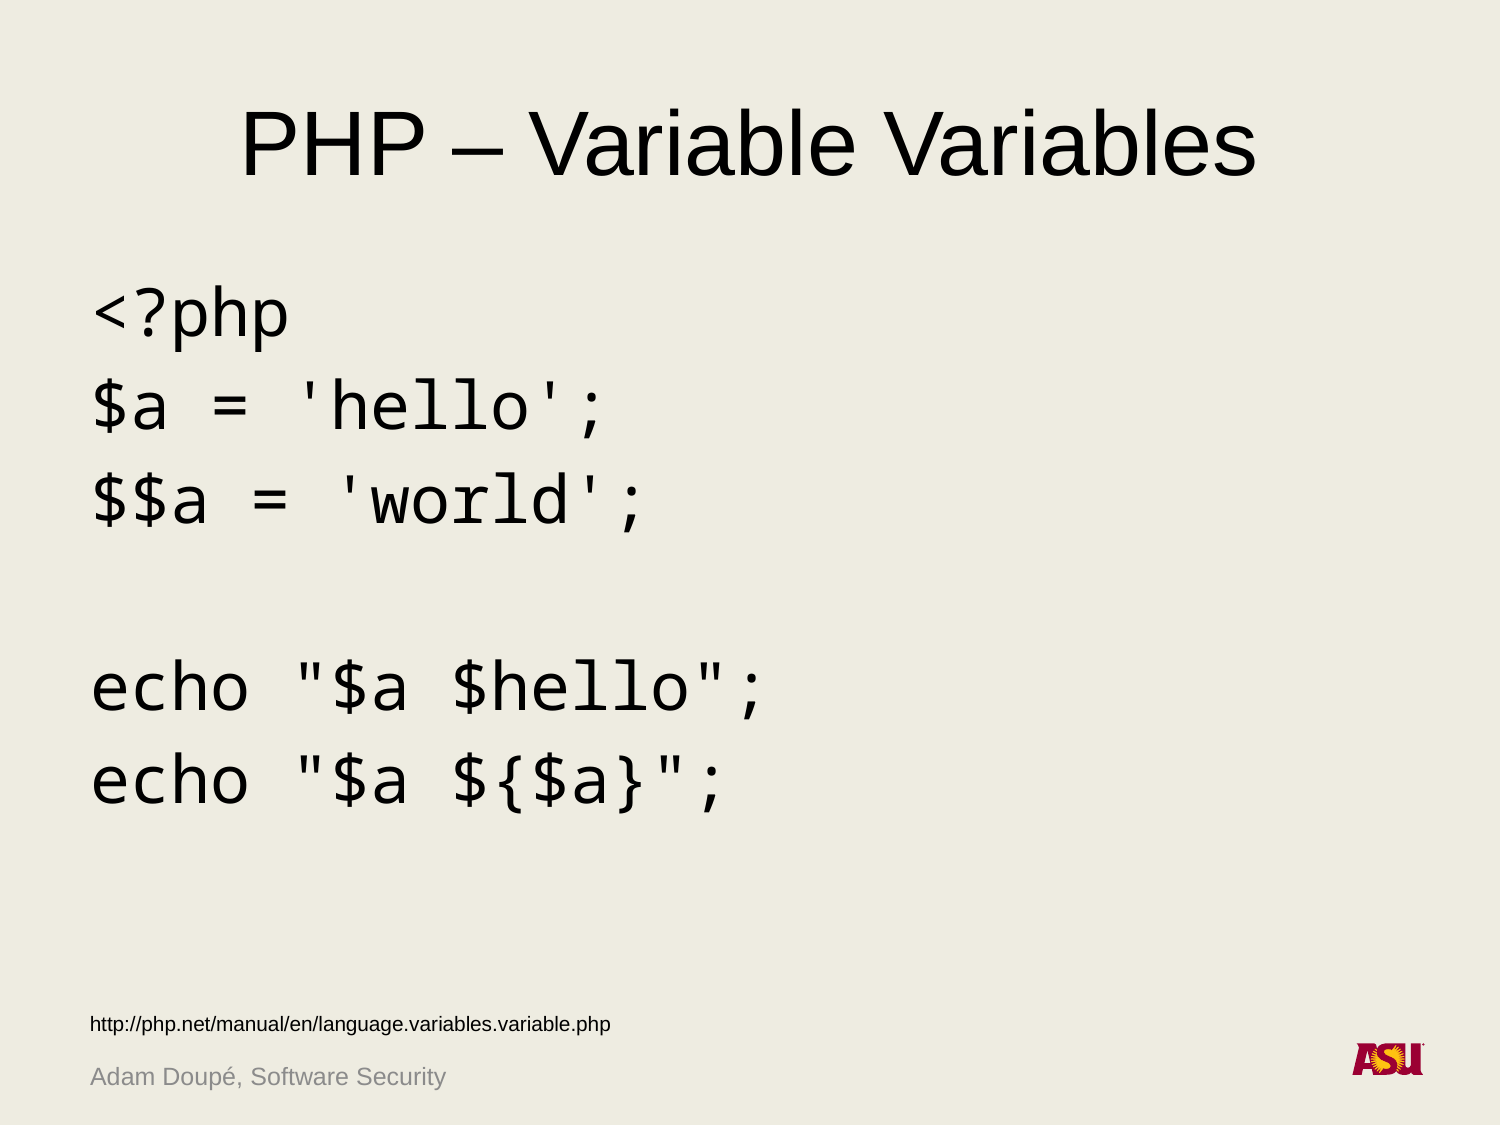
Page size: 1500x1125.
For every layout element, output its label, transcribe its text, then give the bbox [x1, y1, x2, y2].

title PHP – Variable Variables [75, 45, 1425, 233]
text_box http://php.net/manual/en/language.variables.variable.php [74, 1003, 1425, 1043]
list <?php $a = 'hello'; $$a = 'world'; echo "$a $hello"; echo "$a ${$a}"; [75, 262, 1425, 1003]
